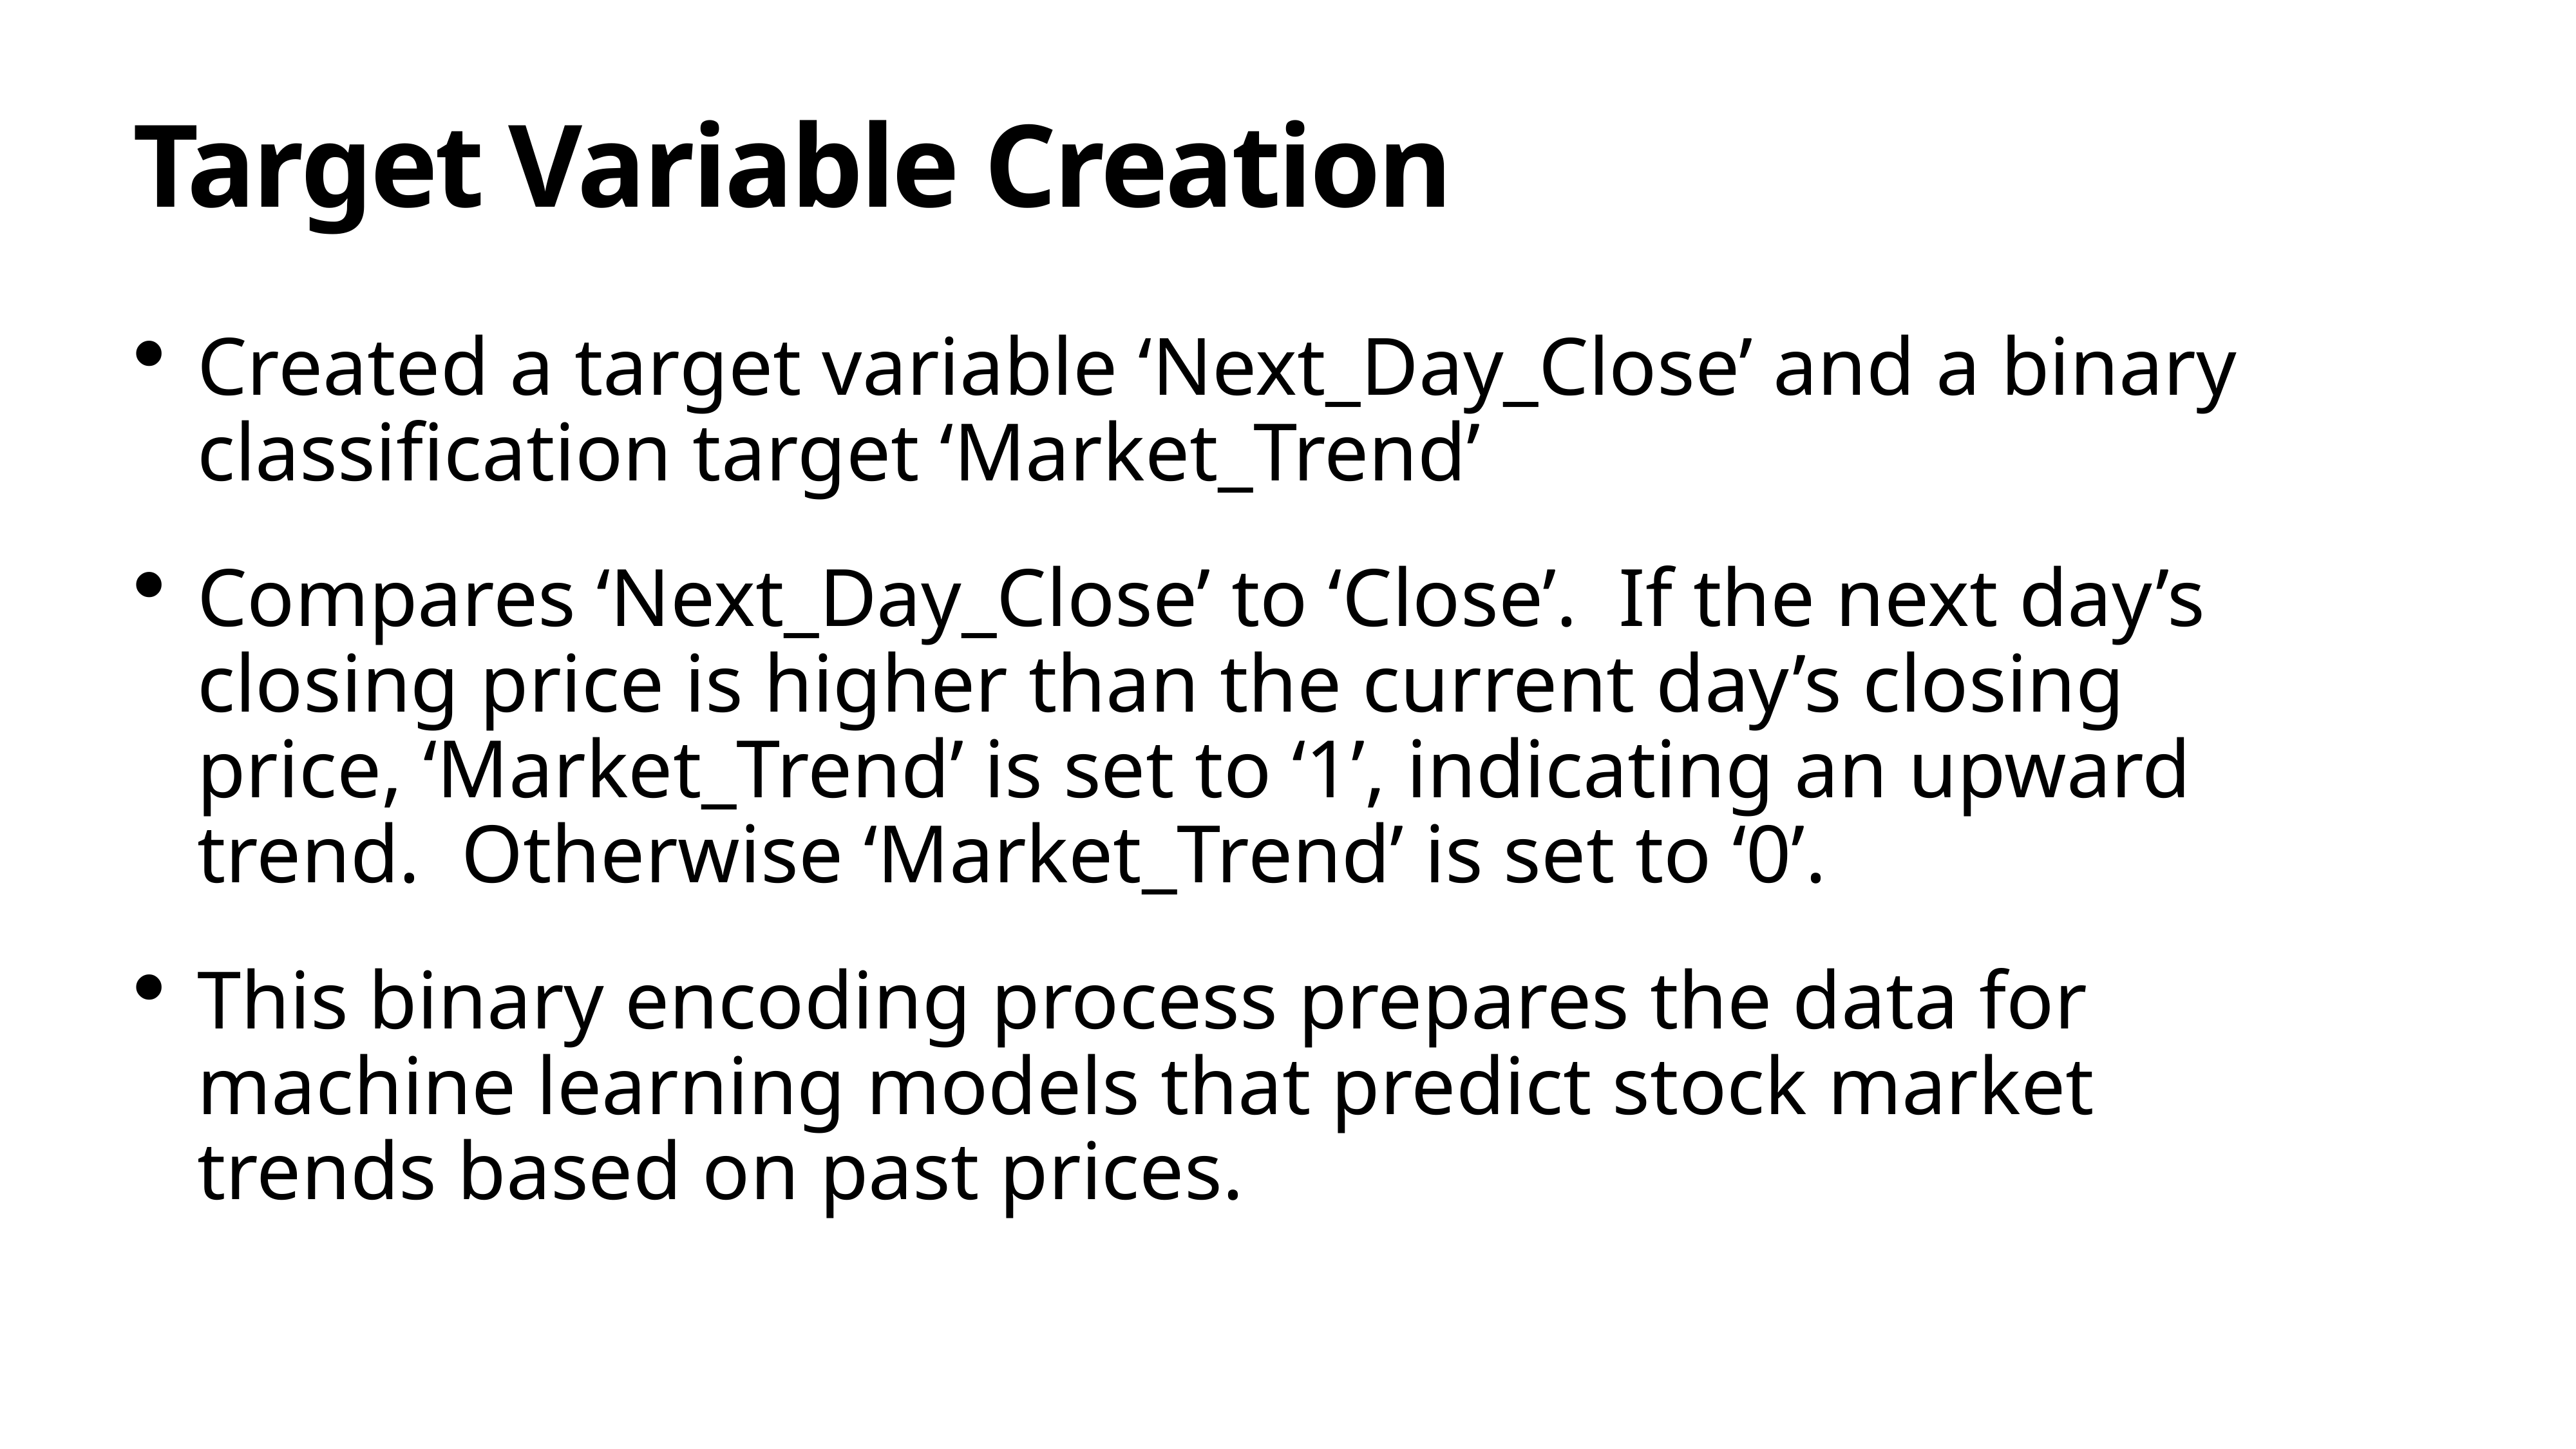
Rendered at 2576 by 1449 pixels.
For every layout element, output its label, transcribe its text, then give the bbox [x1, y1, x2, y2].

list Created a target variable ‘Next_Day_Close’ and a binary classification target ‘Market_Trend’ Compares ‘Next_Day_Close’ to ‘Close’. If the next day’s closing price is higher than the current day’s closing price, ‘Market_Trend’ is set to ‘1’, indicating an upward trend. Otherwise ‘Market_Trend’ is set to ‘0’. This binary encoding process prepares the data for machine learning models that predict stock market trends based on past prices. [127, 321, 2342, 1366]
title Target Variable Creation [127, 113, 2449, 266]
